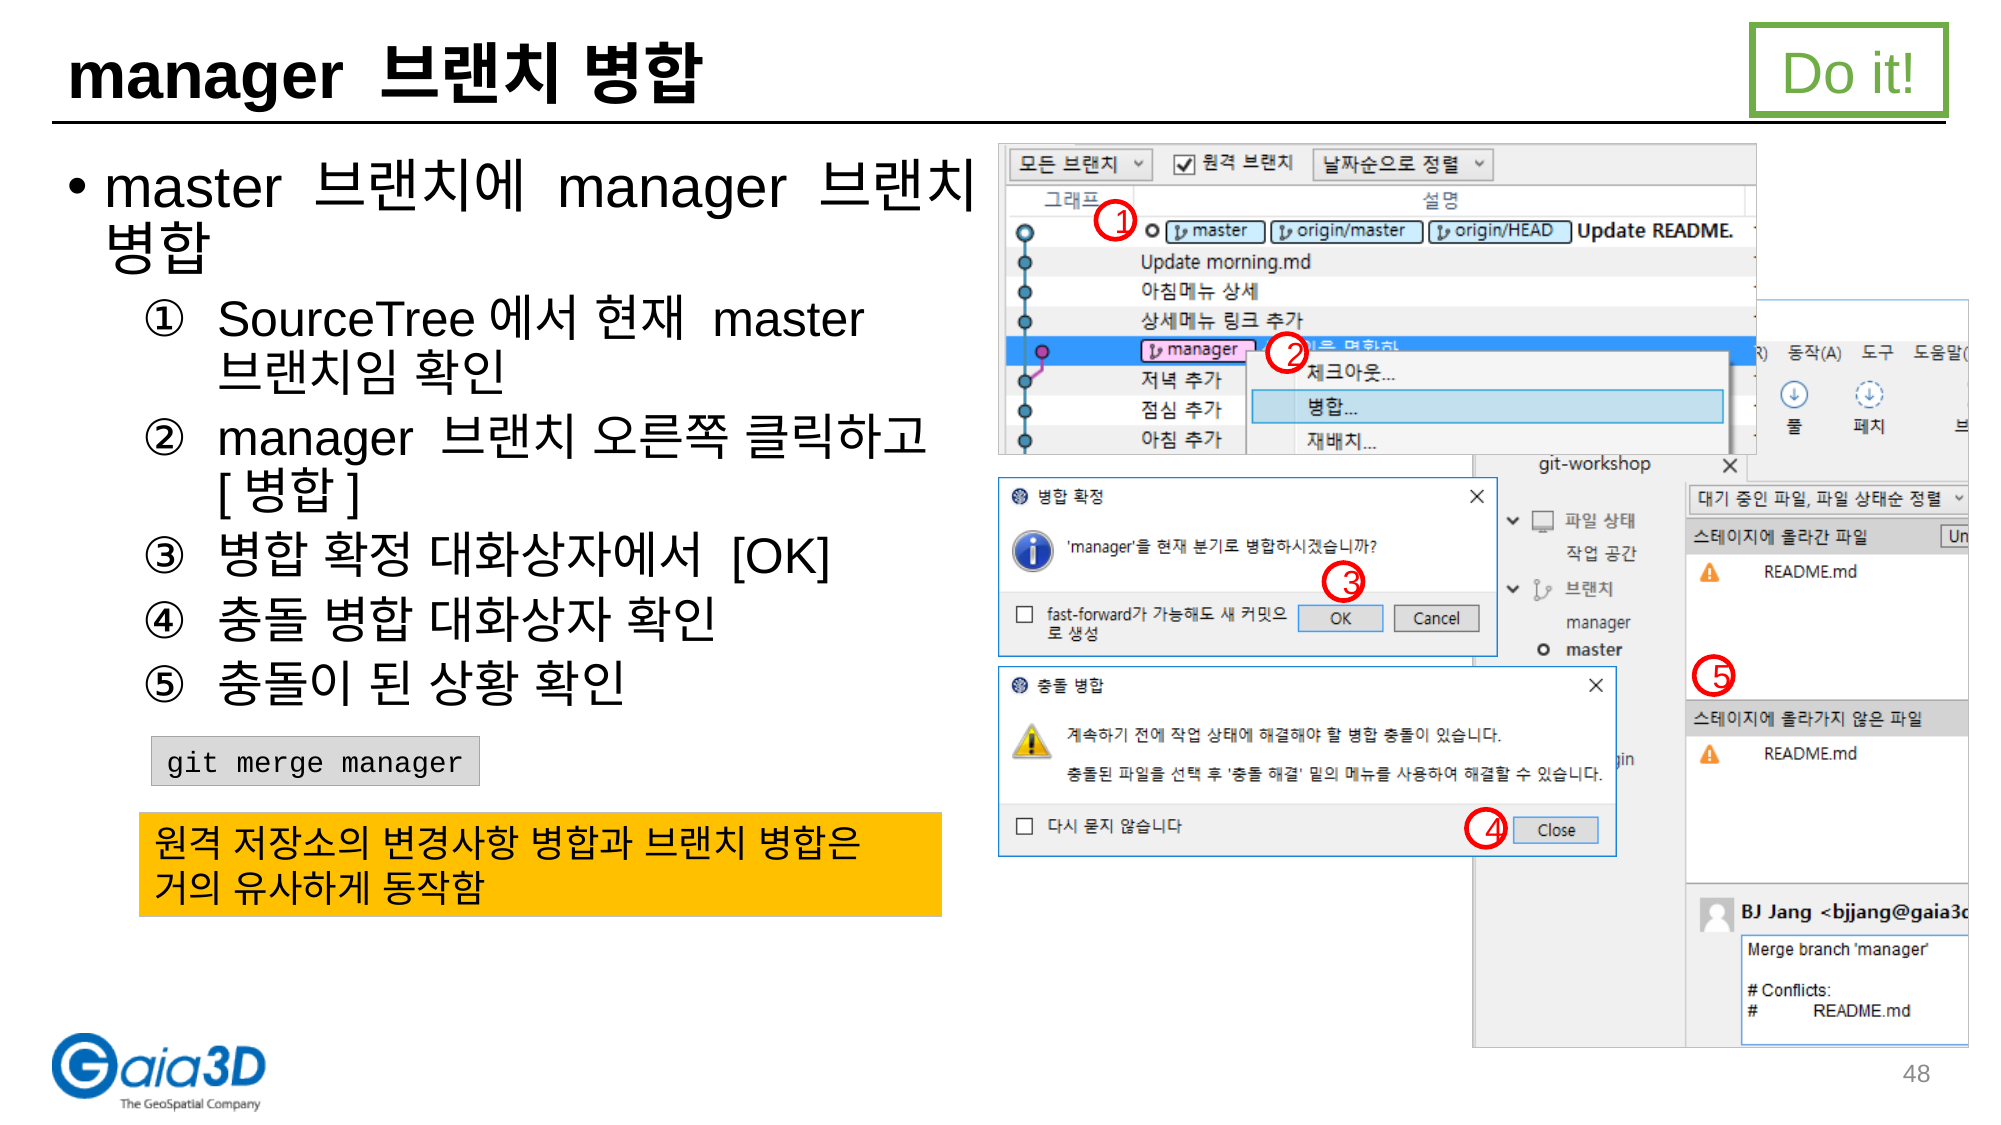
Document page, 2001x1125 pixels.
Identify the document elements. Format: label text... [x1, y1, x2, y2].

slide_number 48 [1495, 1048, 1946, 1103]
list master 브랜치에 manager 브랜치 병합 SourceTree에서 현재 master 브랜치임 확인 manager 브랜치 오른쪽 클릭하고 [병합] 병합 확정 대화상자에서 [OK] 충돌 병합 대화상자 확인 충돌이 된 상황 확인 [52, 149, 1010, 1014]
text_box git merge manager [151, 736, 480, 786]
picture [998, 143, 1969, 1048]
picture [52, 1033, 268, 1112]
text_box 원격 저장소의 변경사항 병합과 브랜치 병합은 거의 유사하게 동작함 [139, 812, 942, 917]
title manager 브랜치 병합 [52, 39, 1751, 115]
text_box Do it! [1751, 24, 1947, 115]
